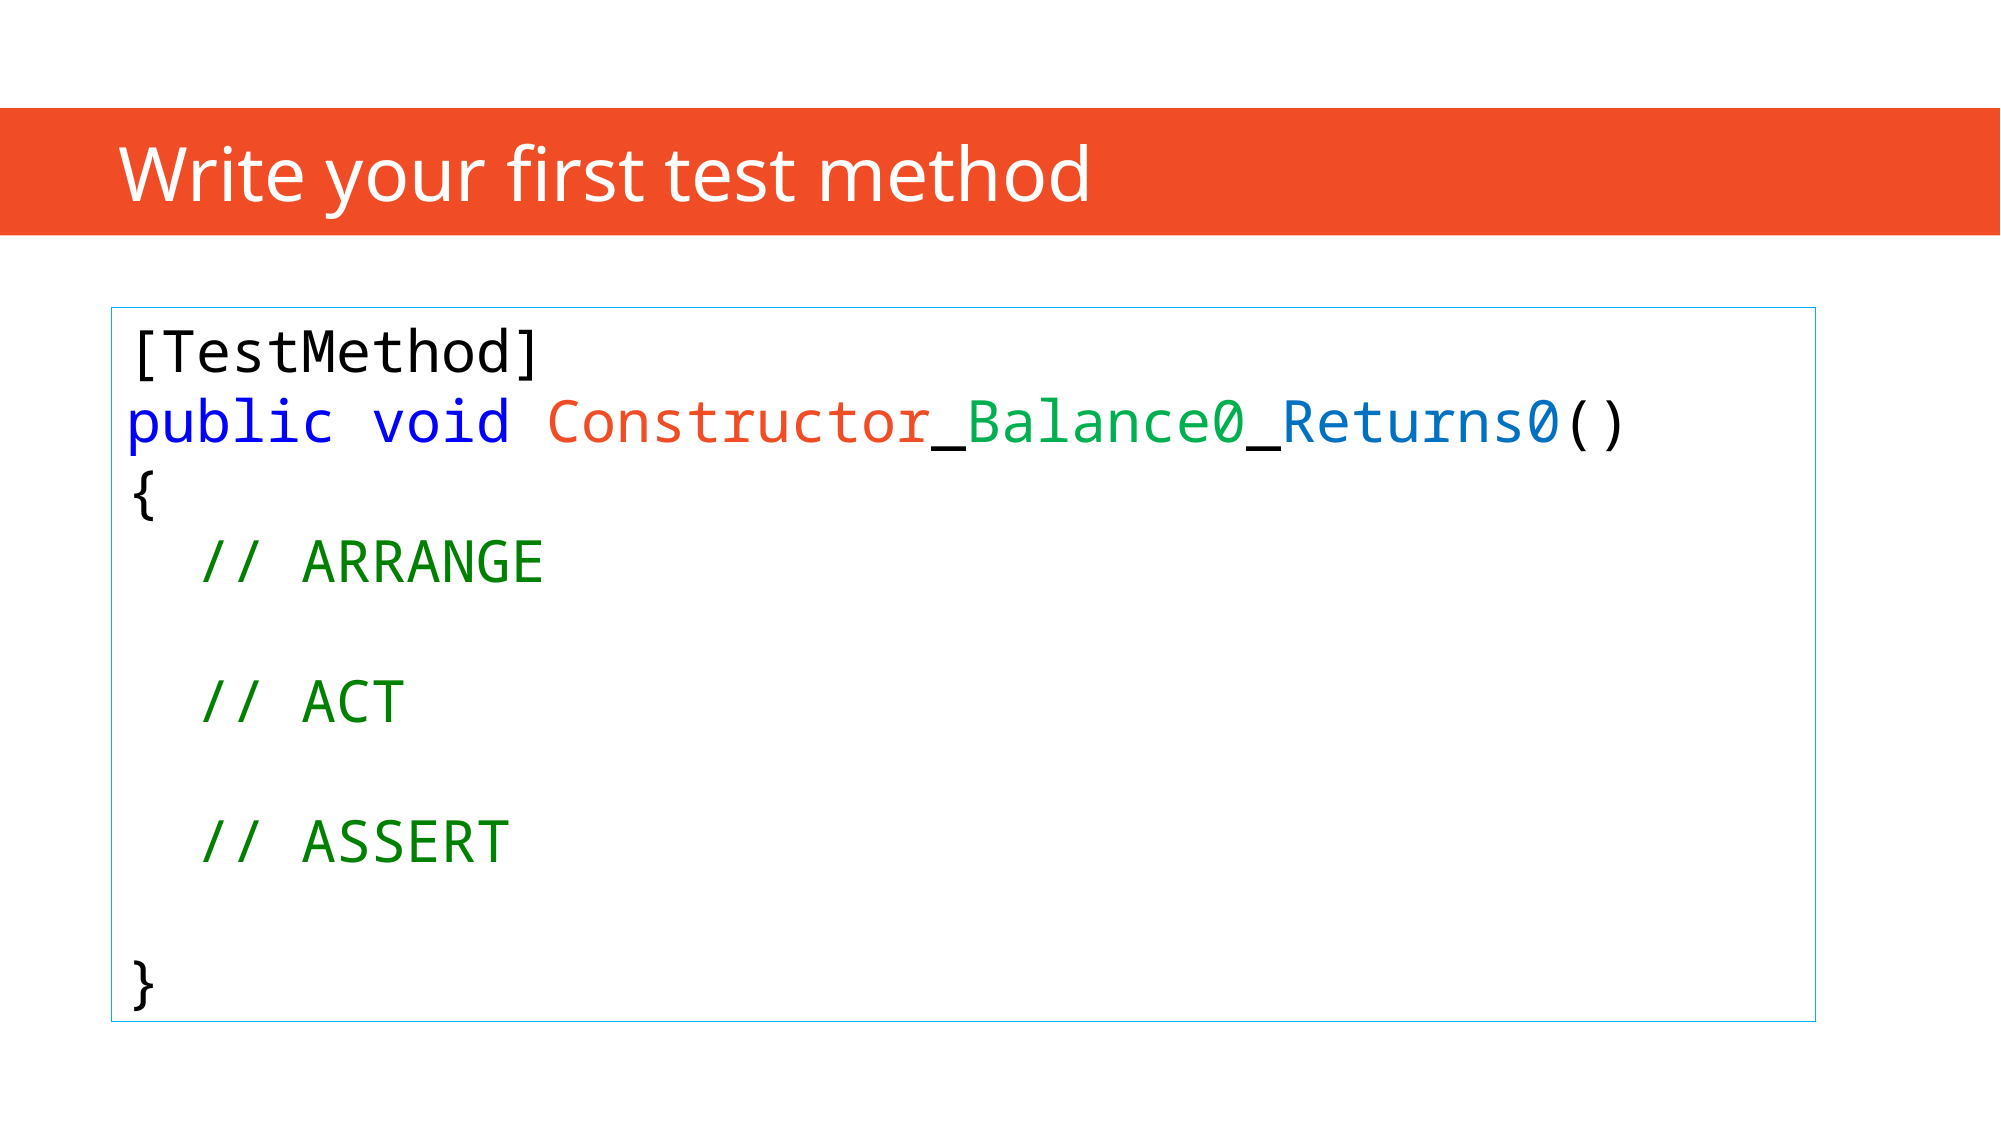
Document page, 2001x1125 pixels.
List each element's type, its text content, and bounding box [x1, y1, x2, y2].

text_box [TestMethod] public void Constructor_Balance0_Returns0() { // ARRANGE // ACT // ASSERT } [111, 307, 1816, 1022]
title Write your first test method [0, 108, 2000, 236]
